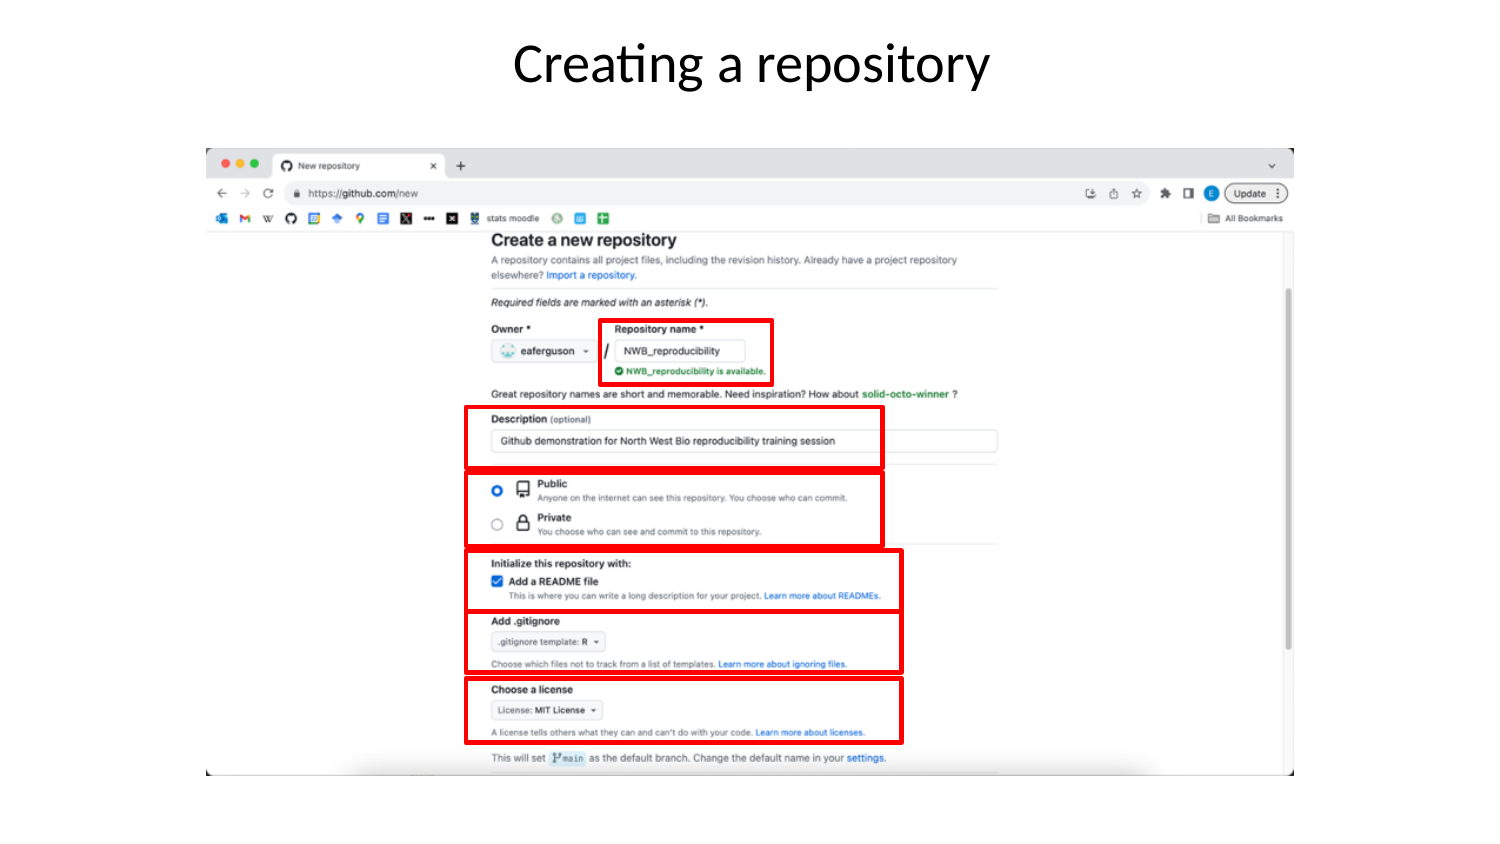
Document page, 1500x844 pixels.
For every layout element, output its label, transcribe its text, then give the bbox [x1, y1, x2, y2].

picture [206, 148, 1294, 776]
text_box Creating a repository [502, 15, 1025, 121]
